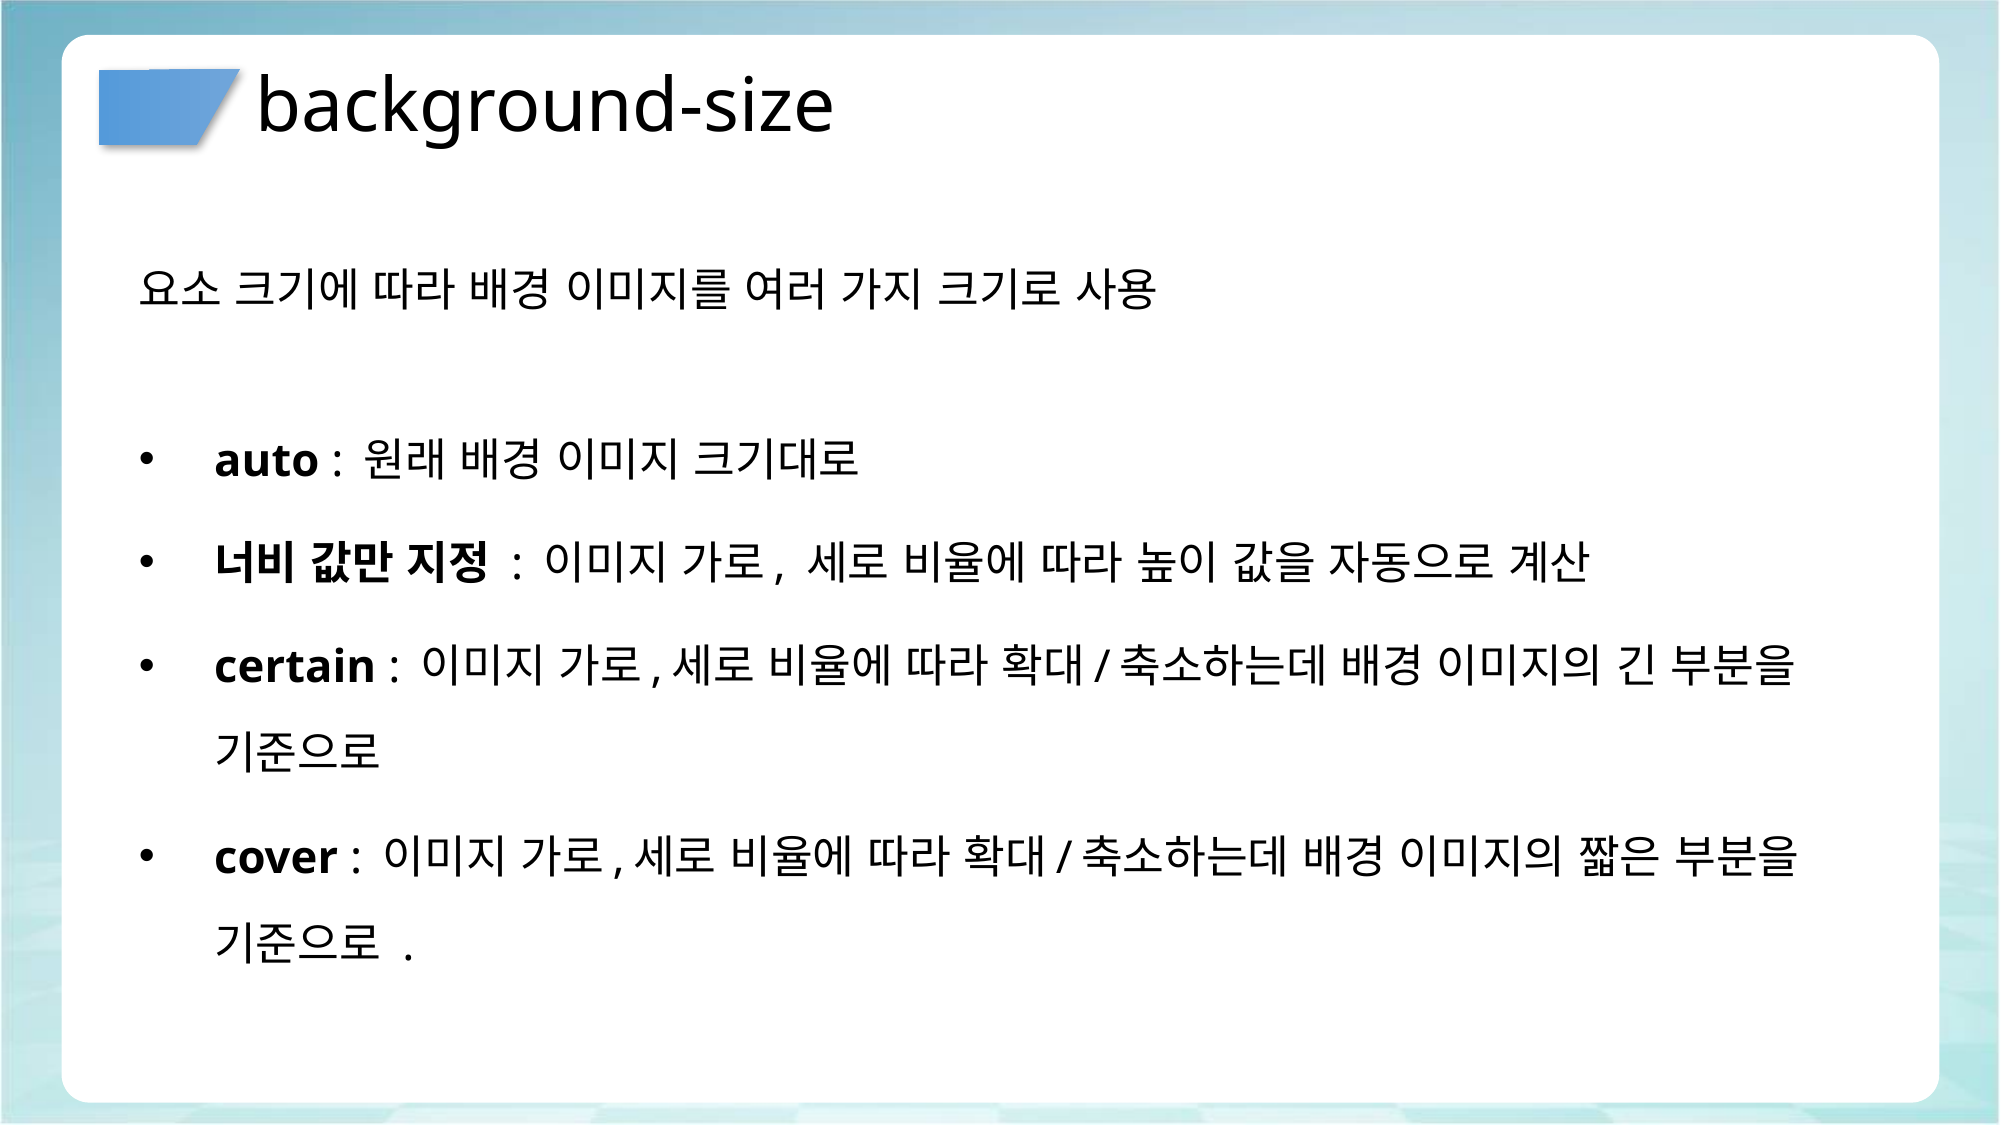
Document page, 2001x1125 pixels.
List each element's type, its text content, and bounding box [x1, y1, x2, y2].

picture [0, 0, 2001, 1125]
title background-size [240, 49, 1809, 165]
text_box 요소 크기에 따라 배경 이미지를 여러 가지 크기로 사용 auto : 원래 배경 이미지 크기대로 너비 값만 지정 : 이미지 가로, 세로 비율에 따라 높이 값을 자동으로 계산 certain : 이미지 가로,세로 비율에 따라 확대/축소하는데 배경 이미지의 긴 부분을 기준으로 cover : 이미지 가로,세로 비율에 따라 확대/축소하는데 배경 이미지의 짧은 부분을 기준으로 . [123, 260, 1860, 980]
